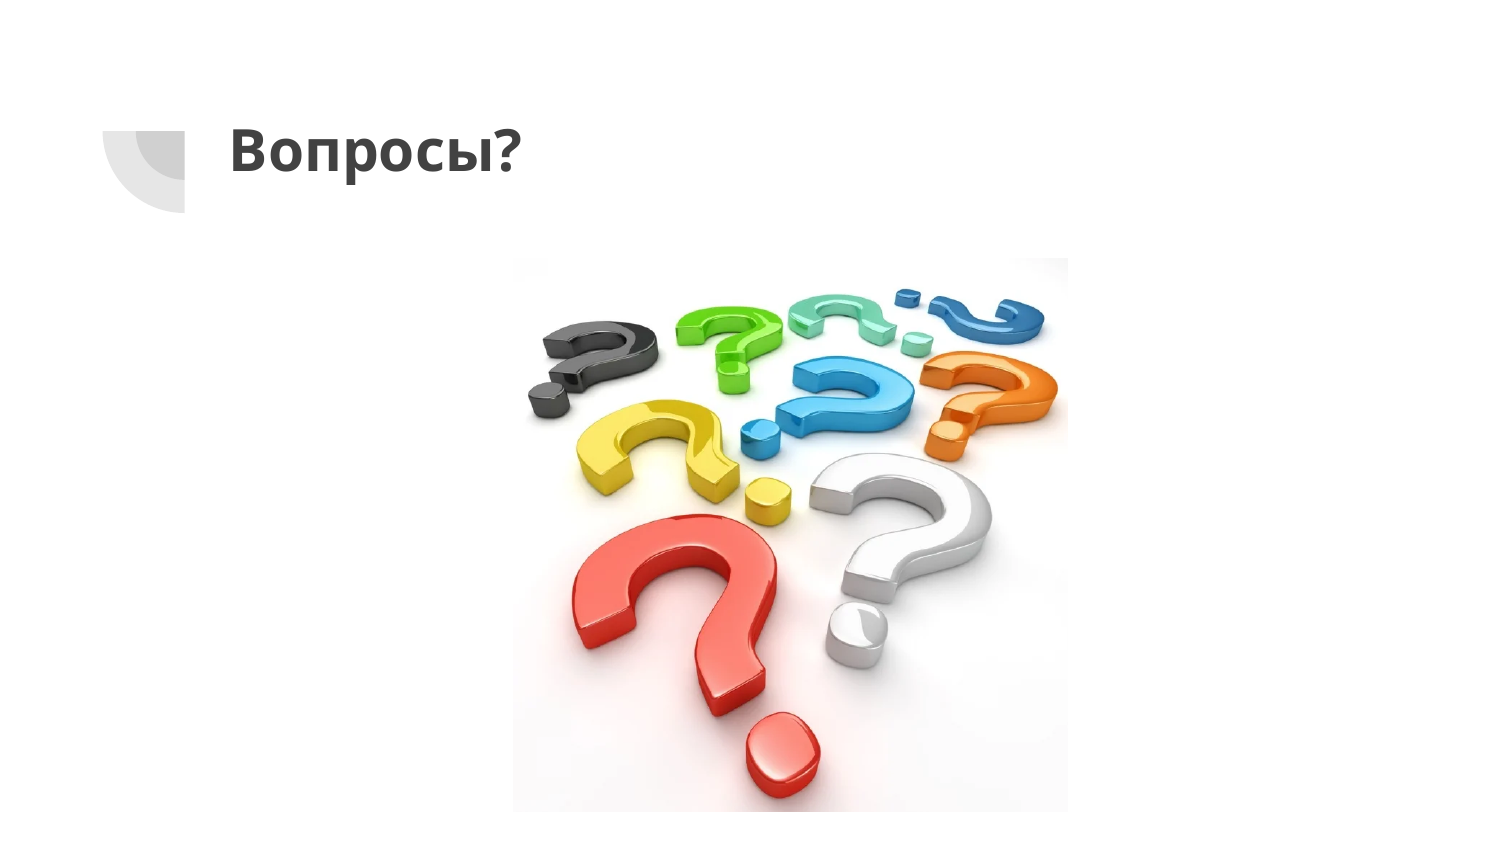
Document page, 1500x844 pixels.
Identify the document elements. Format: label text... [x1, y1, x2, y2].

picture [513, 258, 1068, 812]
title Вопросы? [213, 98, 1368, 263]
